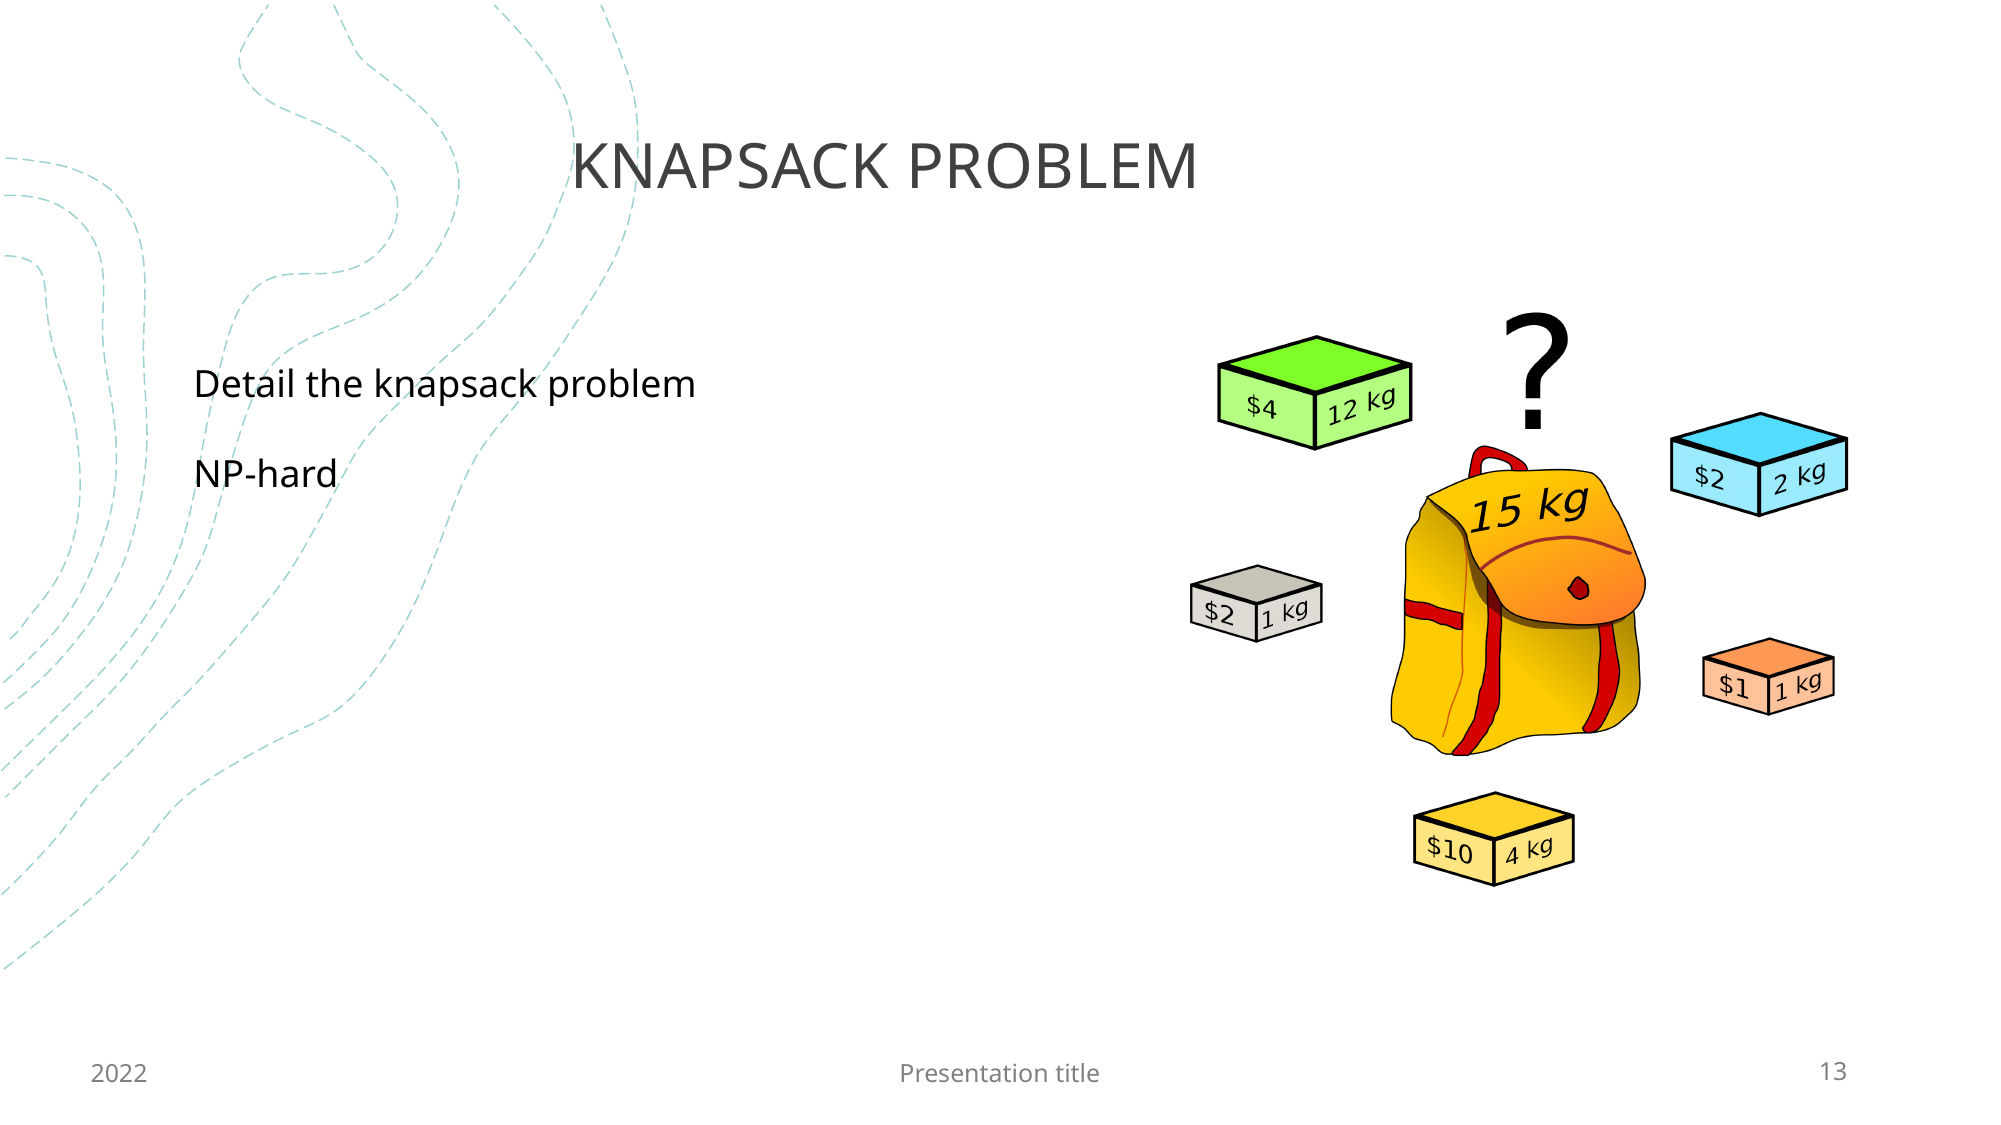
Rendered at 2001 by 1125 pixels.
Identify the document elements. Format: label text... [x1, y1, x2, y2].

slide_number 13 [1412, 1042, 1863, 1103]
text_box Detail the knapsack problem NP-hard [178, 352, 868, 548]
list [1173, 301, 1863, 899]
slide_number 2022 [75, 1042, 526, 1103]
footer Presentation title [662, 1042, 1338, 1103]
title Knapsack problem [555, 59, 1926, 278]
